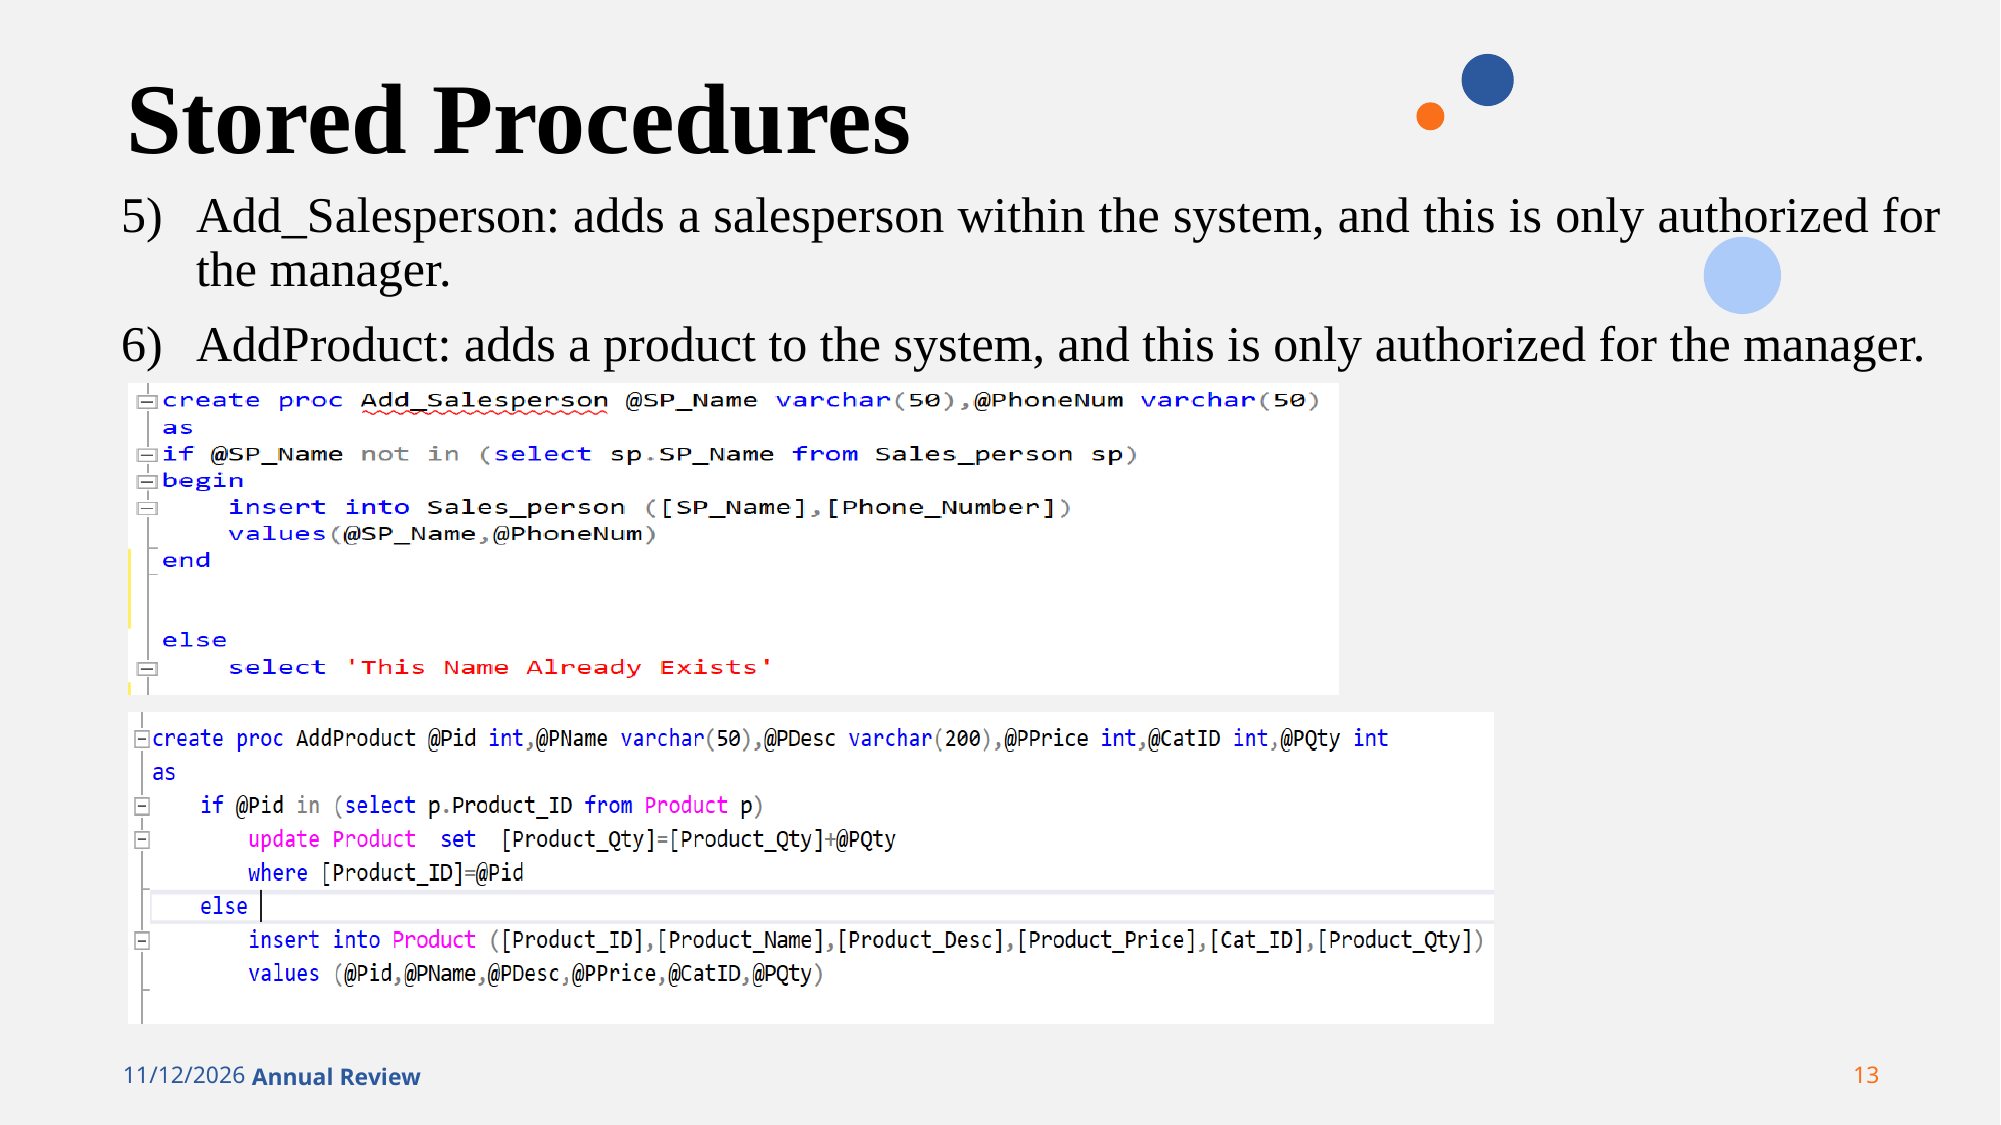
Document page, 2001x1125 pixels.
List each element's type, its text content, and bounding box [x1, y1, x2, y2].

list Add_Salesperson: adds a salesperson within the system, and this is only authorized for the manager. AddProduct: adds a product to the system, and this is only authorized for the manager. [106, 181, 1957, 977]
picture [127, 383, 1339, 695]
title Stored Procedures [111, 59, 1034, 181]
picture [127, 712, 1494, 1024]
